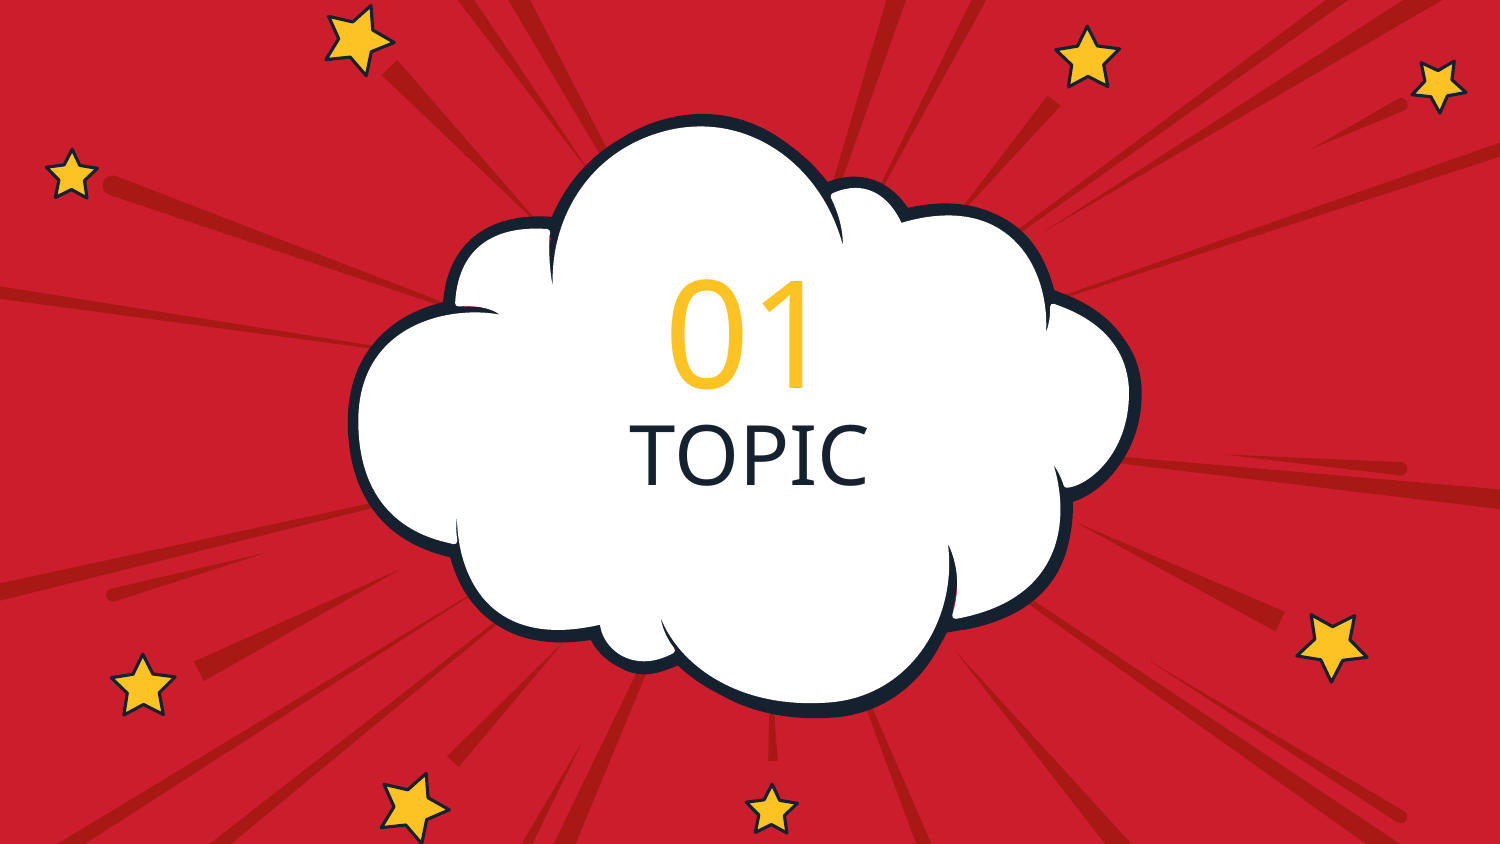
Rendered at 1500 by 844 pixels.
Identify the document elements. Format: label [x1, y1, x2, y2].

text_box [0, 0, 1500, 844]
